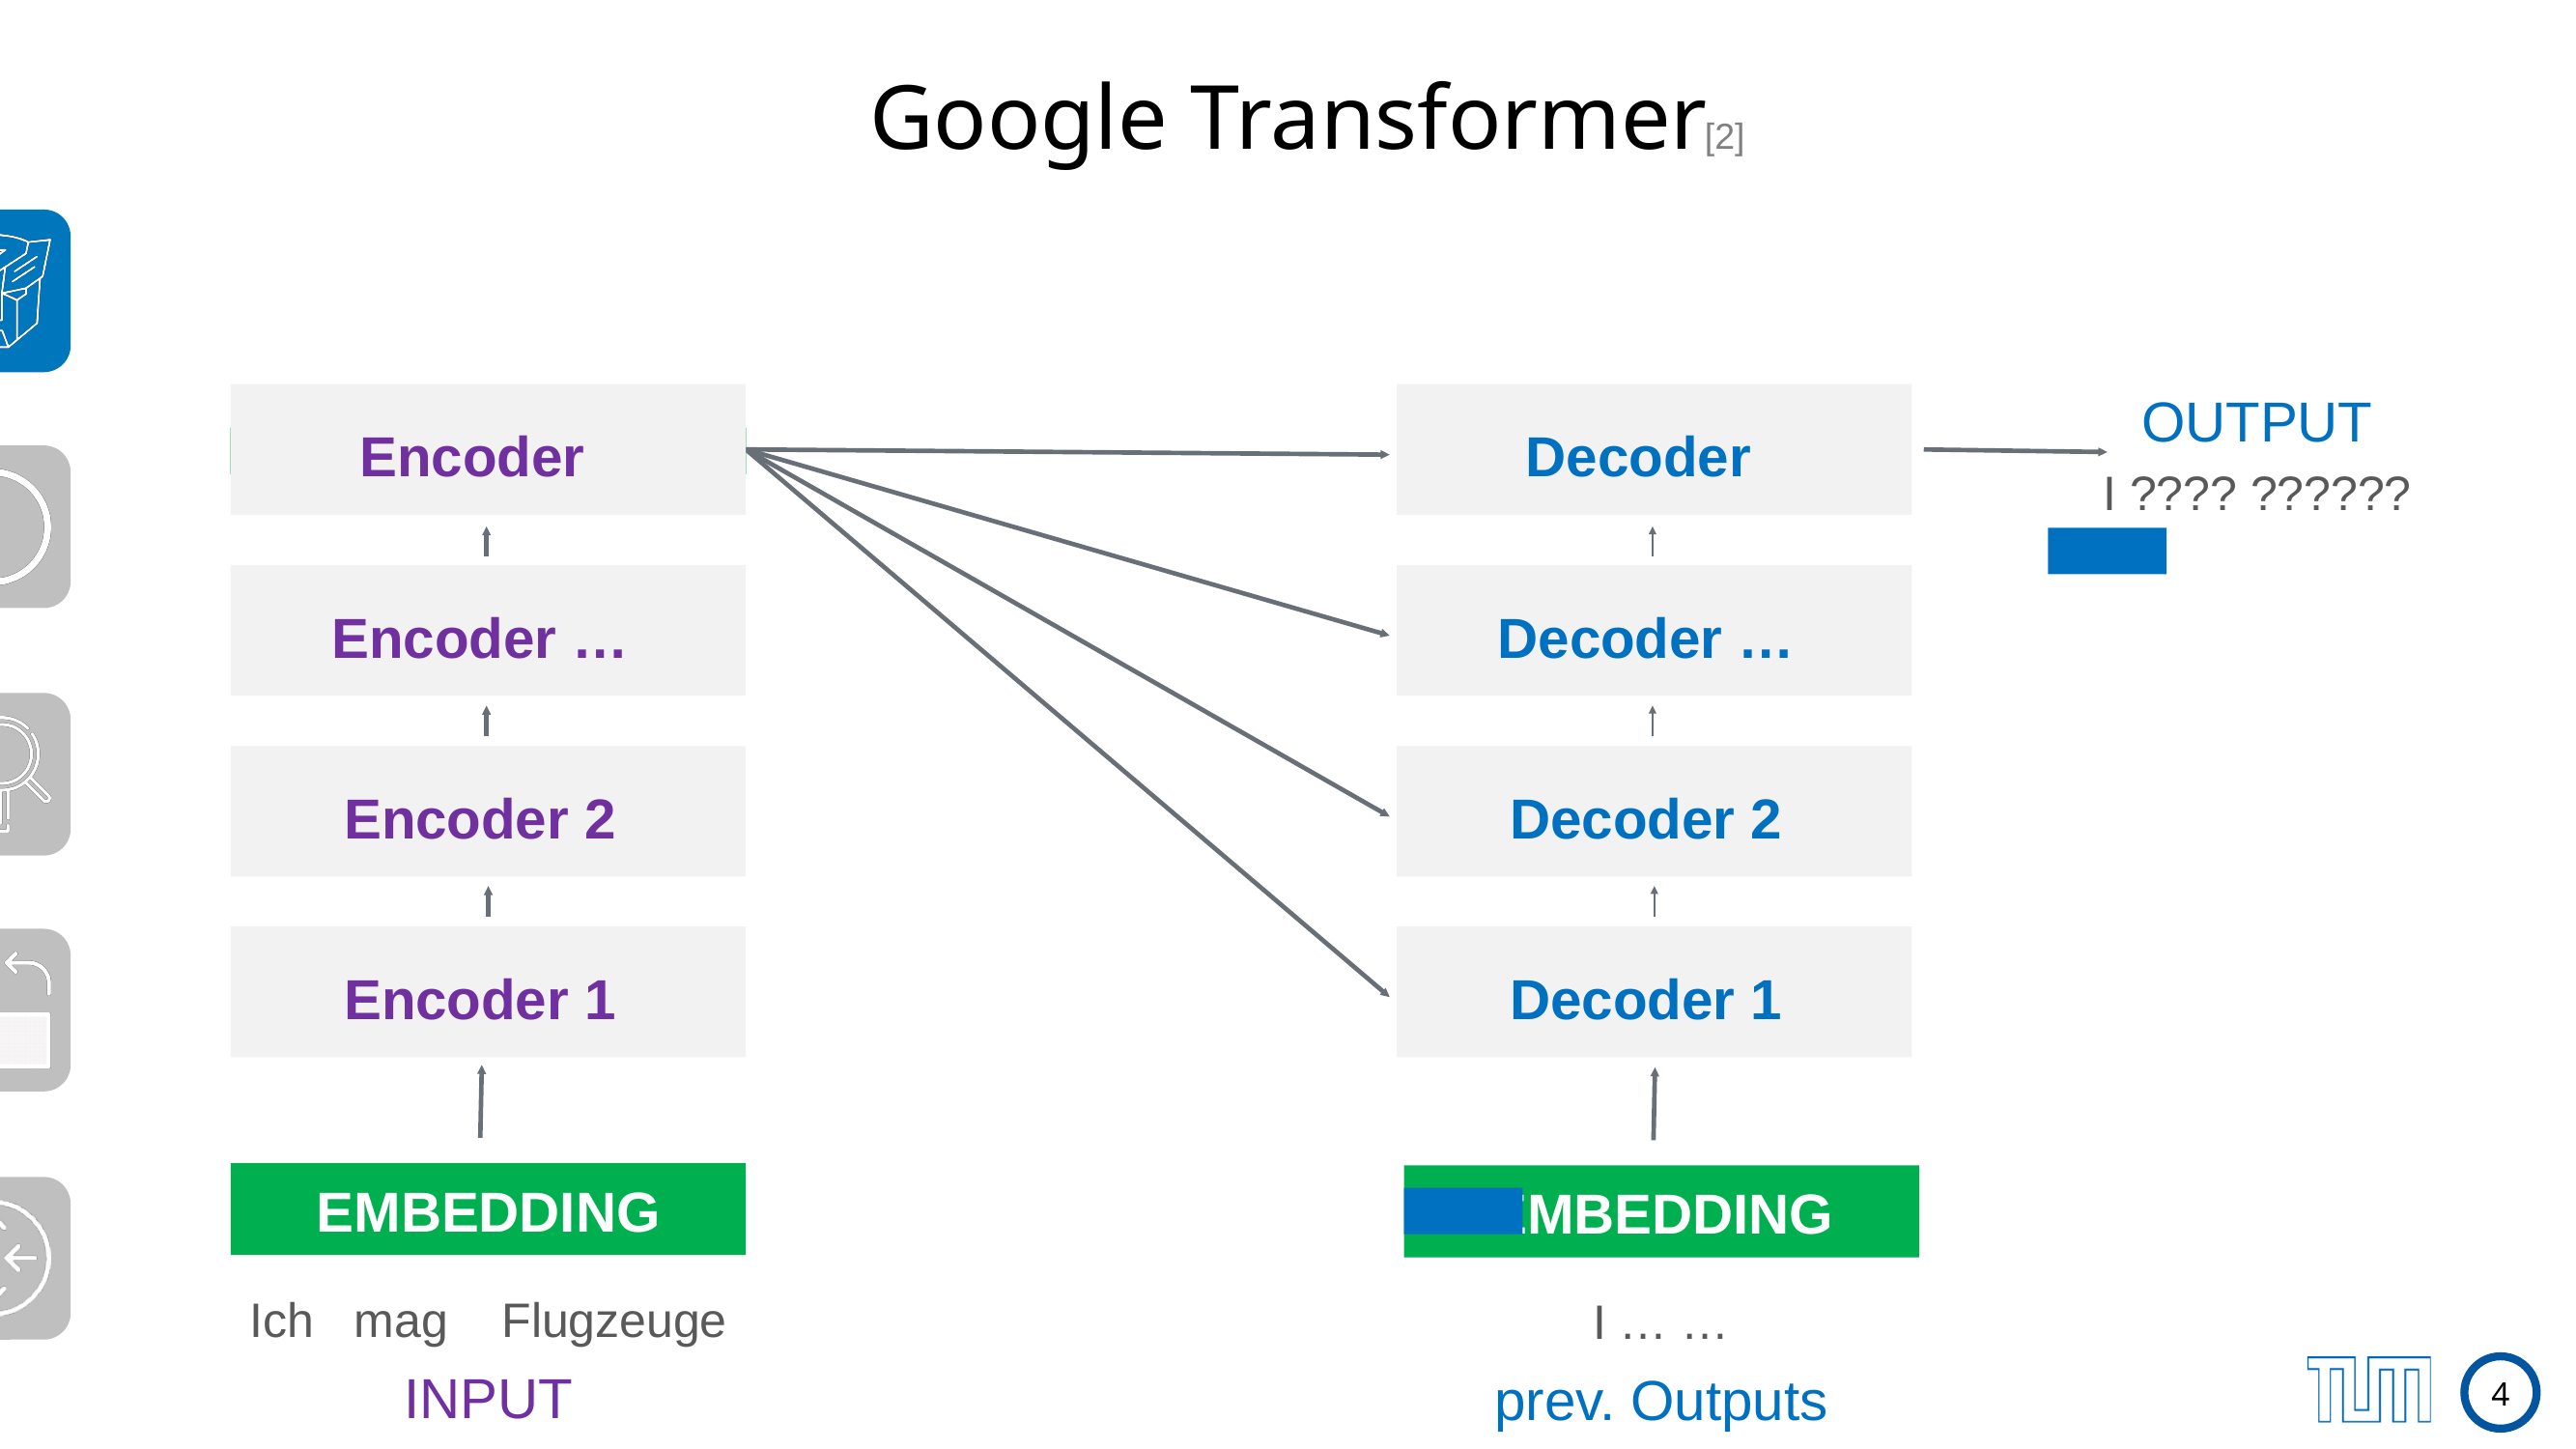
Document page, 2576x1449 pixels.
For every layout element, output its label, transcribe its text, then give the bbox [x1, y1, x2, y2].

picture [0, 1200, 51, 1318]
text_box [223, 564, 740, 696]
text_box [0, 443, 73, 611]
picture [0, 716, 51, 833]
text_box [1398, 745, 1912, 877]
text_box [1389, 885, 1912, 1058]
slide_number 4 [2482, 1364, 2519, 1422]
title Google Transformer [126, 38, 2452, 190]
text_box [2] [1652, 104, 1798, 165]
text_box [745, 639, 1390, 817]
text_box Ich mag Flugzeuge [230, 1281, 747, 1354]
text_box prev. Outputs [1403, 1357, 1919, 1439]
text_box [2048, 527, 2167, 575]
picture [2307, 1356, 2431, 1423]
text_box EMBEDDING [1403, 1165, 1919, 1258]
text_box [1923, 449, 2108, 453]
text_box [0, 693, 71, 856]
text_box [0, 1175, 73, 1342]
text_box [1389, 384, 1912, 516]
text_box EMBEDDING [230, 1163, 747, 1256]
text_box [1399, 564, 1912, 696]
text_box INPUT [230, 1354, 747, 1437]
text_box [223, 885, 747, 1058]
text_box OUTPUT [1999, 378, 2515, 461]
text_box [223, 745, 741, 877]
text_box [223, 384, 747, 516]
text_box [745, 820, 1390, 998]
text_box [0, 926, 73, 1094]
text_box I … … [1403, 1284, 1919, 1356]
picture [0, 232, 51, 350]
picture [0, 468, 51, 585]
text_box [0, 207, 73, 375]
text_box [1403, 1187, 1523, 1235]
text_box I ???? ?????? [1999, 461, 2515, 527]
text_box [755, 449, 1390, 455]
picture [0, 952, 51, 1069]
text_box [745, 461, 1390, 637]
